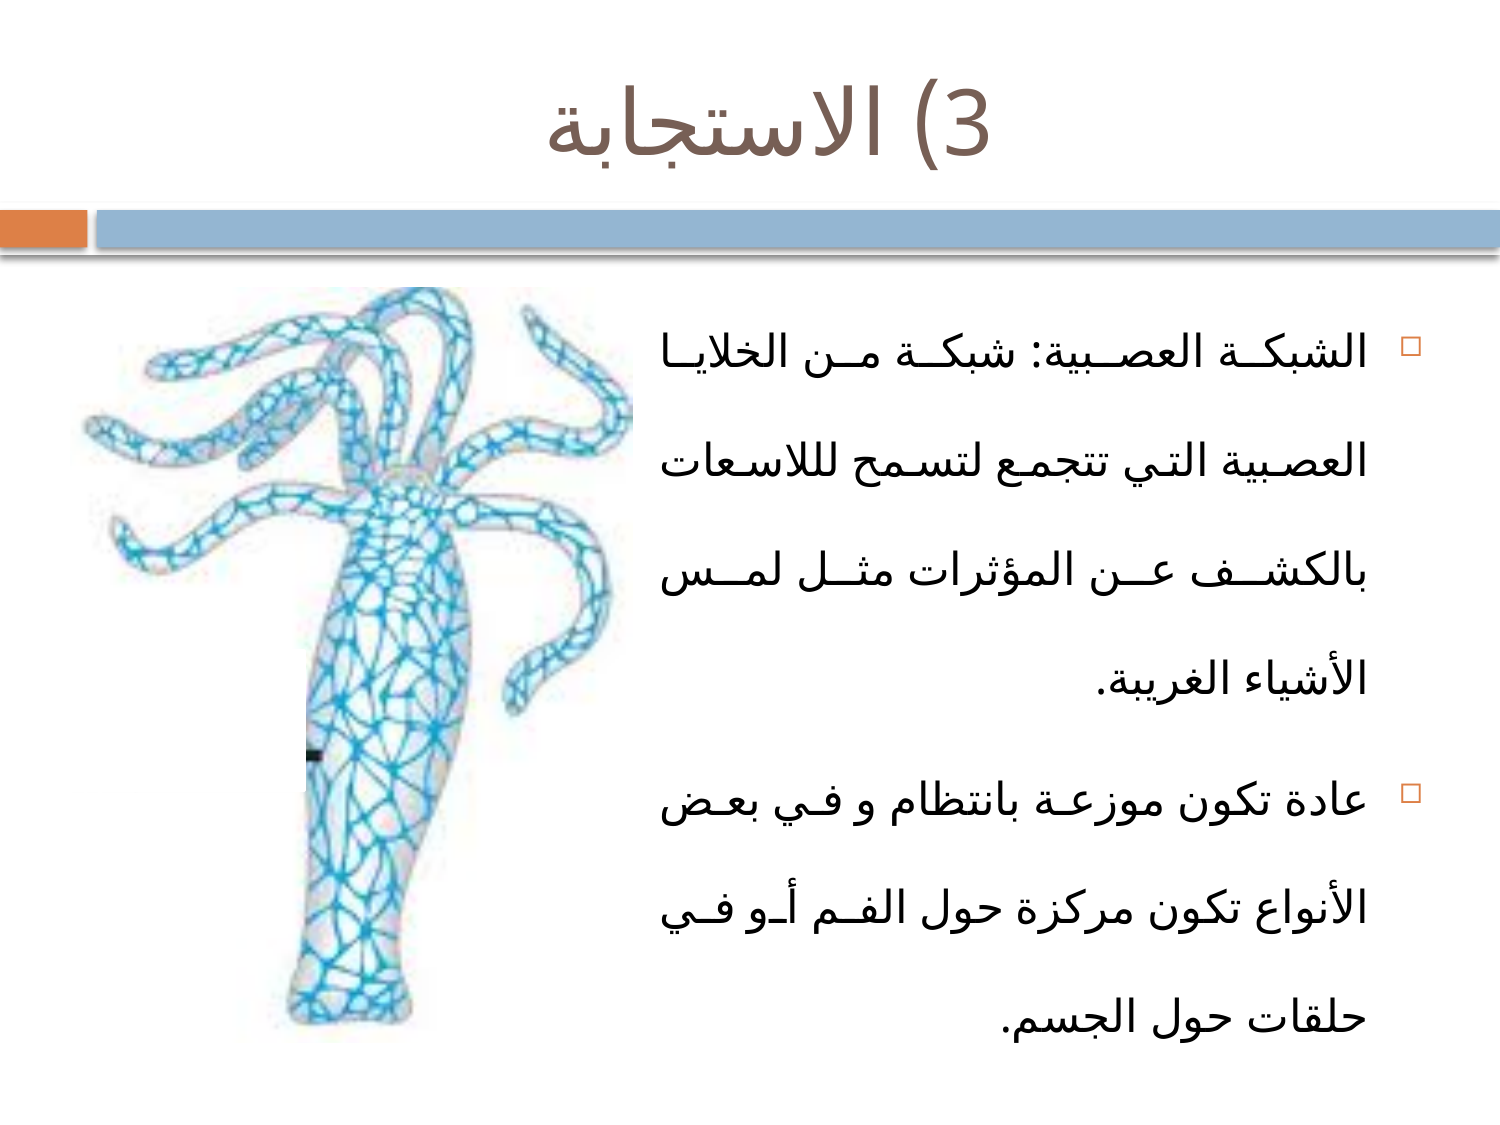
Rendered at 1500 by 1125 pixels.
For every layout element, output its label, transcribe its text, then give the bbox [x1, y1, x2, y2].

list الشبكة العصبية: شبكة من الخلايا العصبية التي تتجمع لتسمح لللاسعات بالكشف عن المؤثرات مثل لمس الأشياء الغريبة. عادة تكون موزعة بانتظام و في بعض الأنواع تكون مركزة حول الفم أو في حلقات حول الجسم. [644, 260, 1433, 1067]
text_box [46, 286, 634, 1044]
title 3) الاستجابة [99, 37, 1438, 200]
